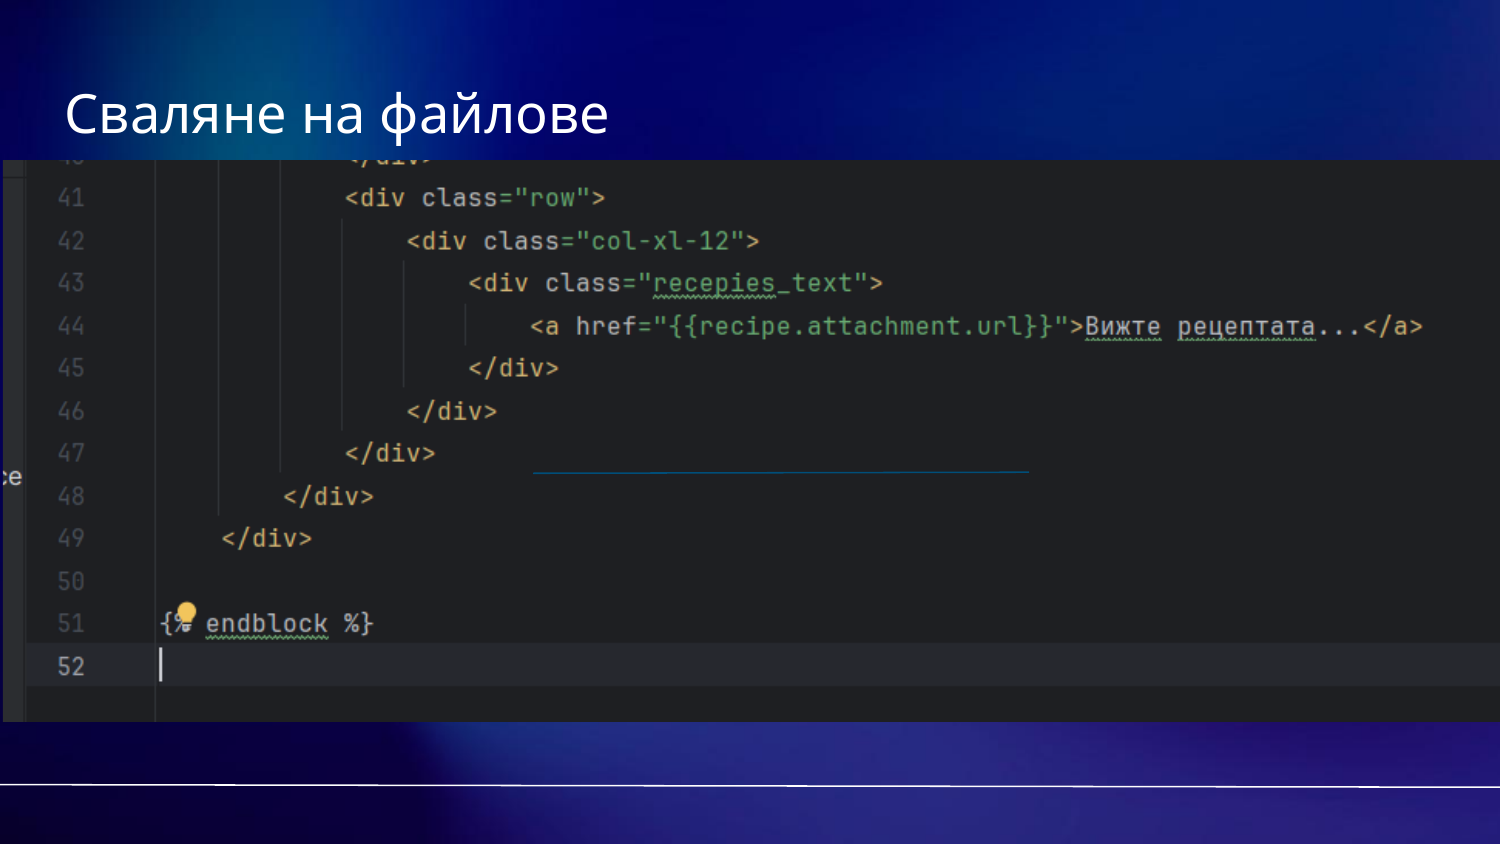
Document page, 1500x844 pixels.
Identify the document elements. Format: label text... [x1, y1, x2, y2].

picture [0, 788, 1500, 844]
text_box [0, 784, 1500, 788]
title Сваляне на файлове [49, 64, 1315, 159]
picture [0, 0, 1500, 784]
